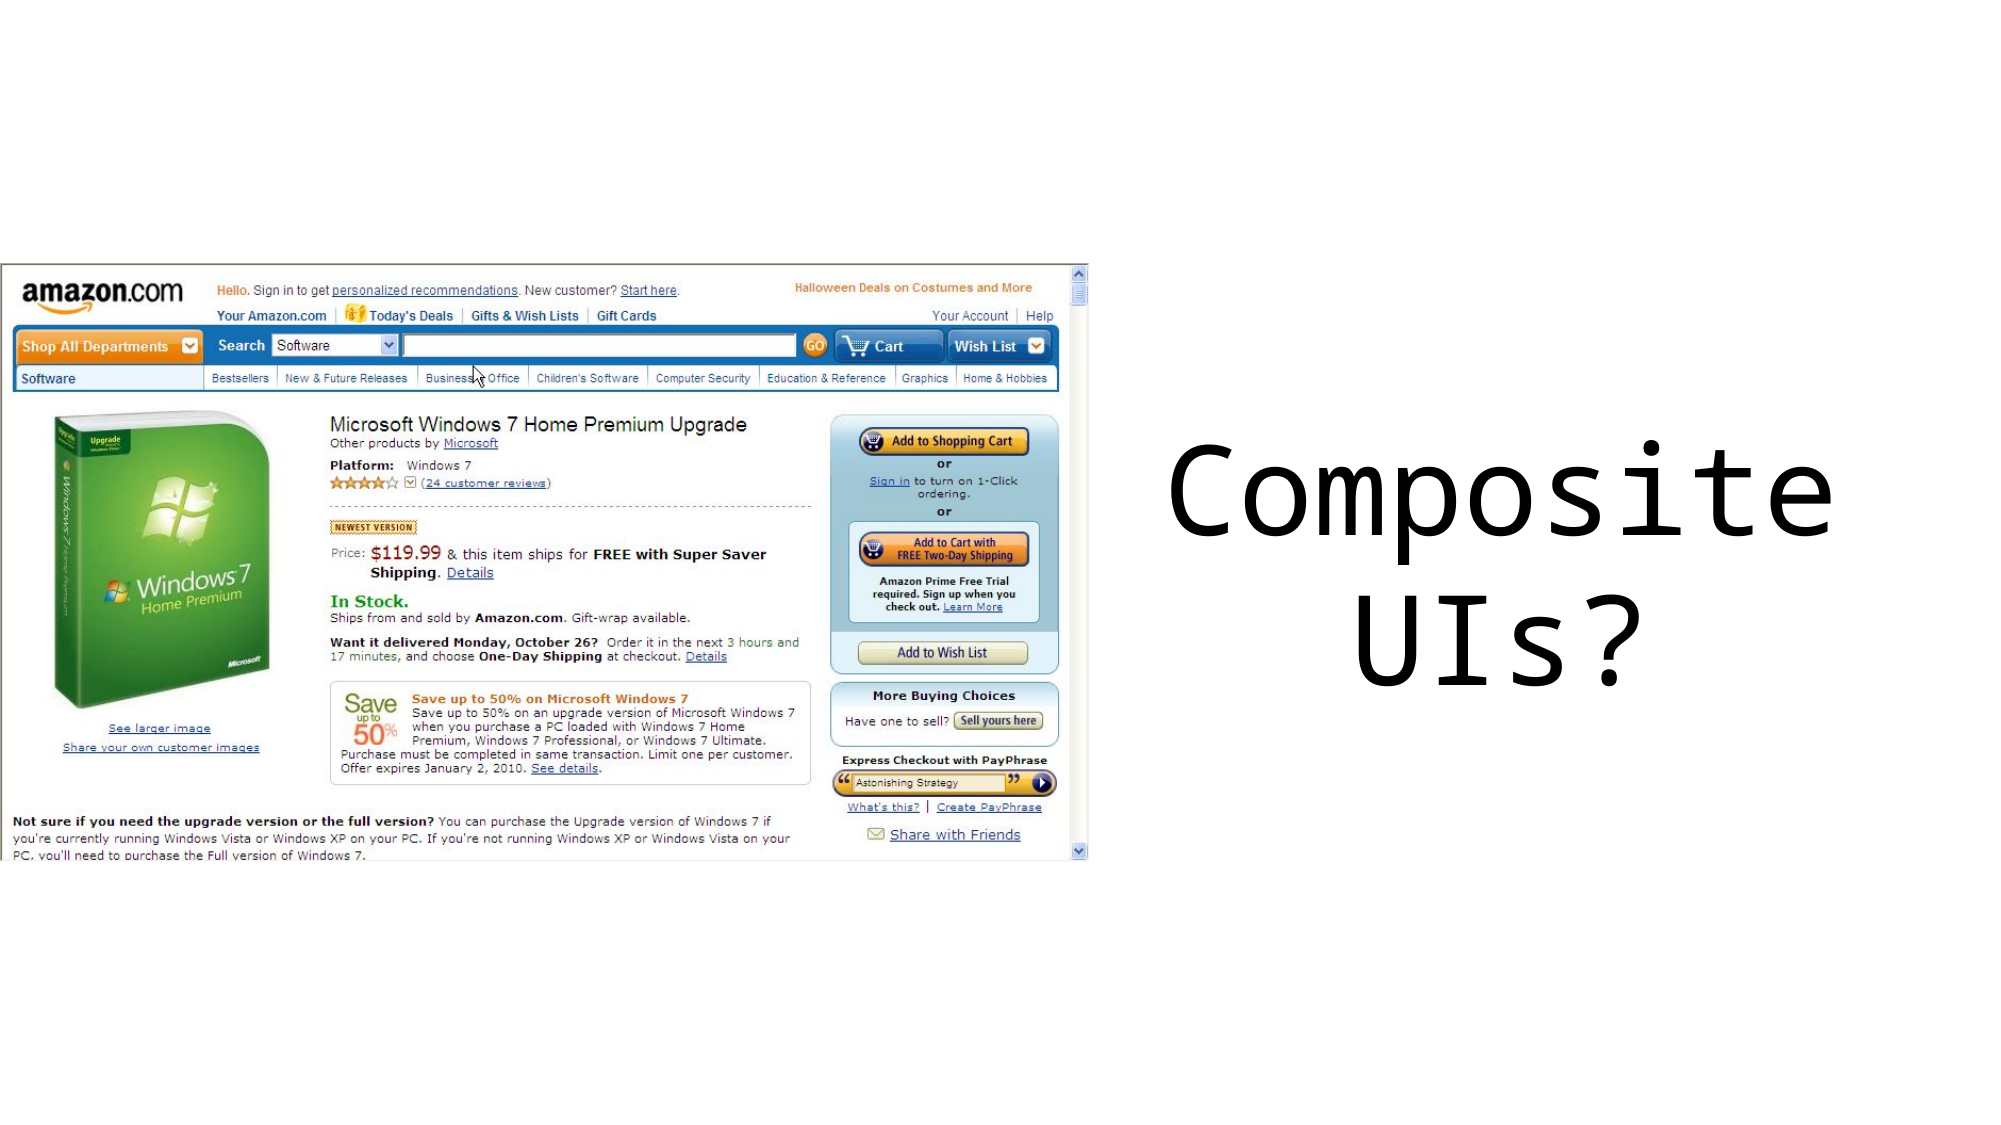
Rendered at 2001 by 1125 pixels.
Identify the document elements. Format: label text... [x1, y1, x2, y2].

picture [0, 263, 1090, 862]
text_box Composite UIs? [1090, 403, 1982, 719]
